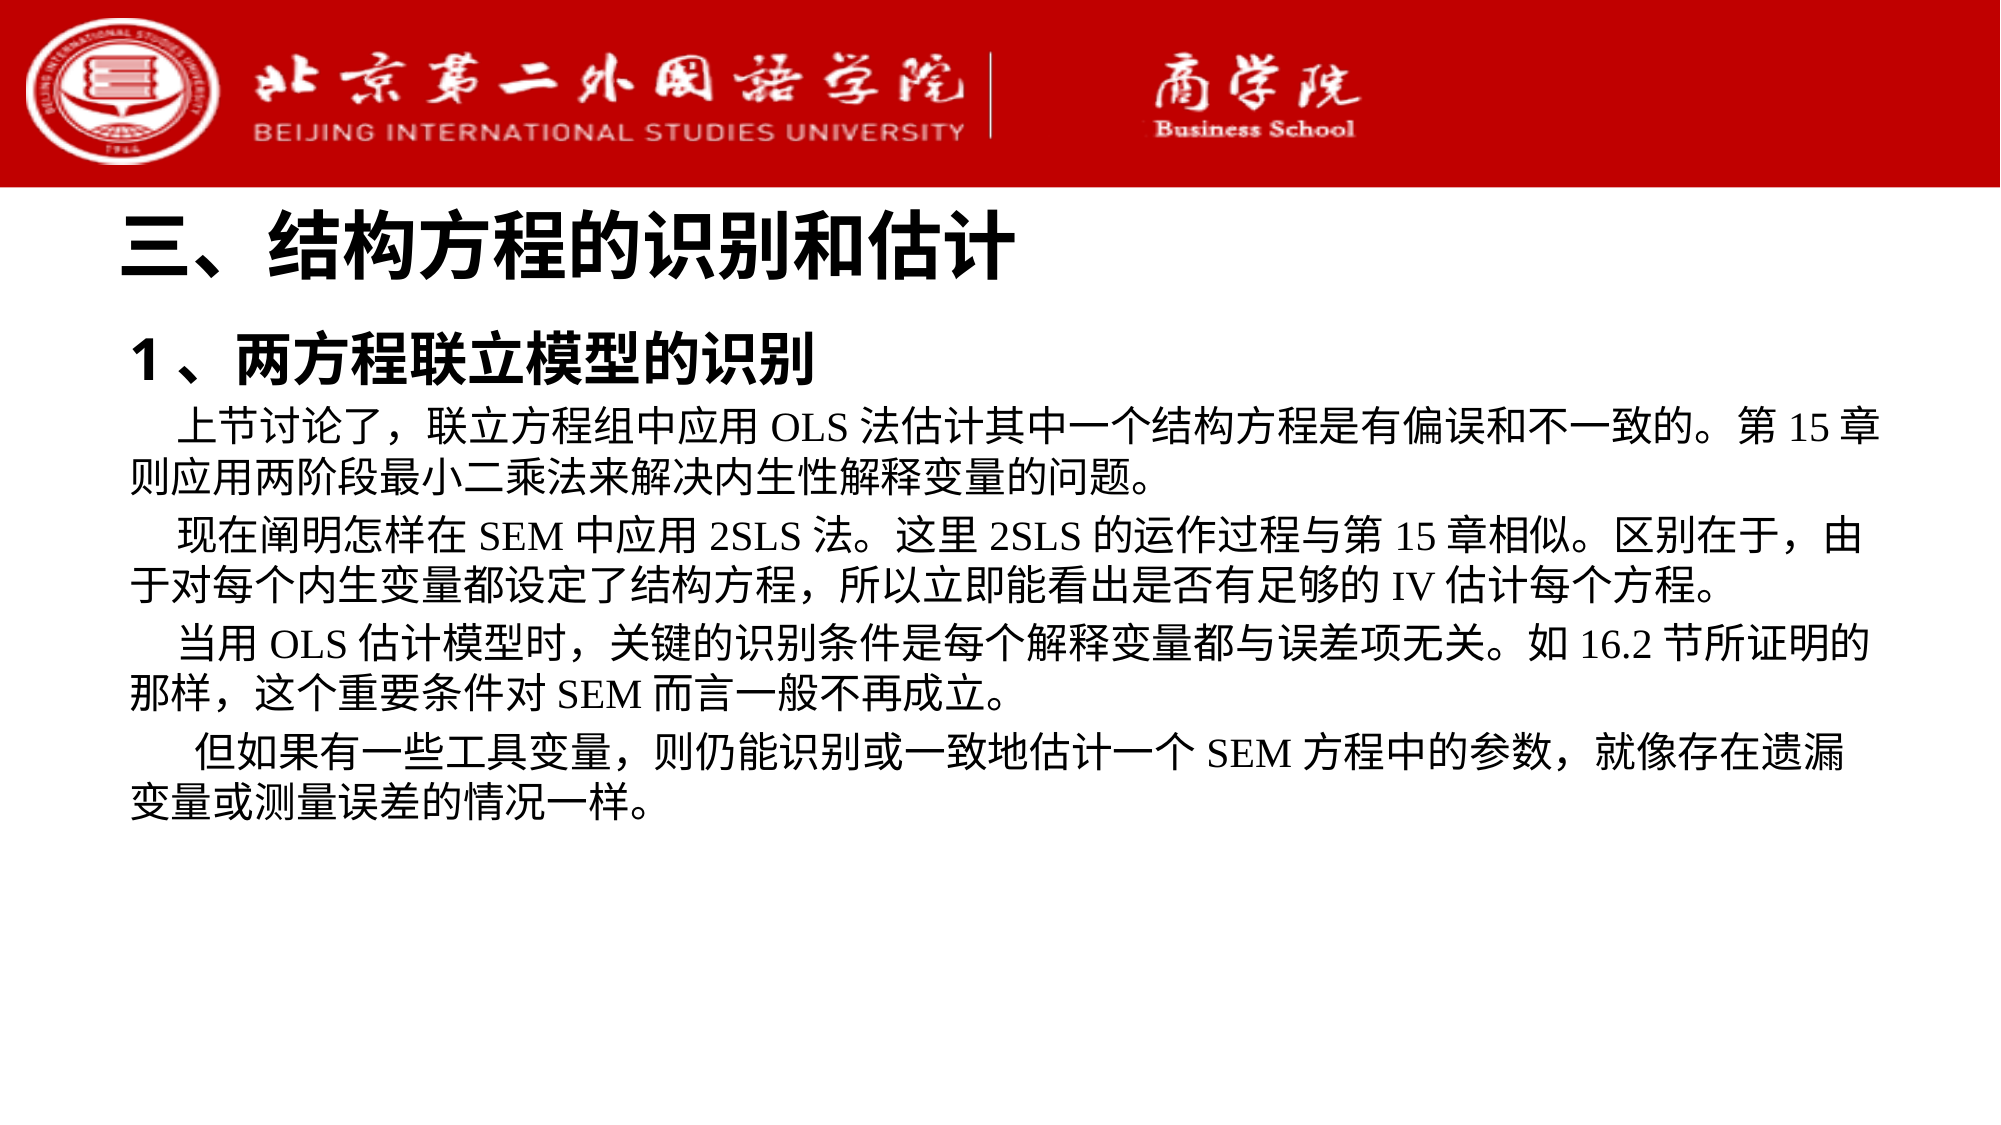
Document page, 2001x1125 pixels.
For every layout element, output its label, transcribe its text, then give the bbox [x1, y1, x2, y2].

picture [26, 18, 1693, 165]
list 1、两方程联立模型的识别 上节讨论了，联立方程组中应用OLS法估计其中一个结构方程是有偏误和不一致的。第15章则应用两阶段最小二乘法来解决内生性解释变量的问题。 现在阐明怎样在SEM中应用2SLS法。这里2SLS的运作过程与第15章相似。区别在于，由于对每个内生变量都设定了结构方程，所以立即能看出是否有足够的IV估计每个方程。 当用OLS估计模型时，关键的识别条件是每个解释变量都与误差项无关。如16.2节所证明的那样，这个重要条件对SEM而言一般不再成立。 但如果有一些工具变量，则仍能识别或一致地估计一个SEM方程中的参数，就像存在遗漏变量或测量误差的情况一样。 [114, 314, 1898, 1106]
title 三、结构方程的识别和估计 [102, 184, 1506, 303]
